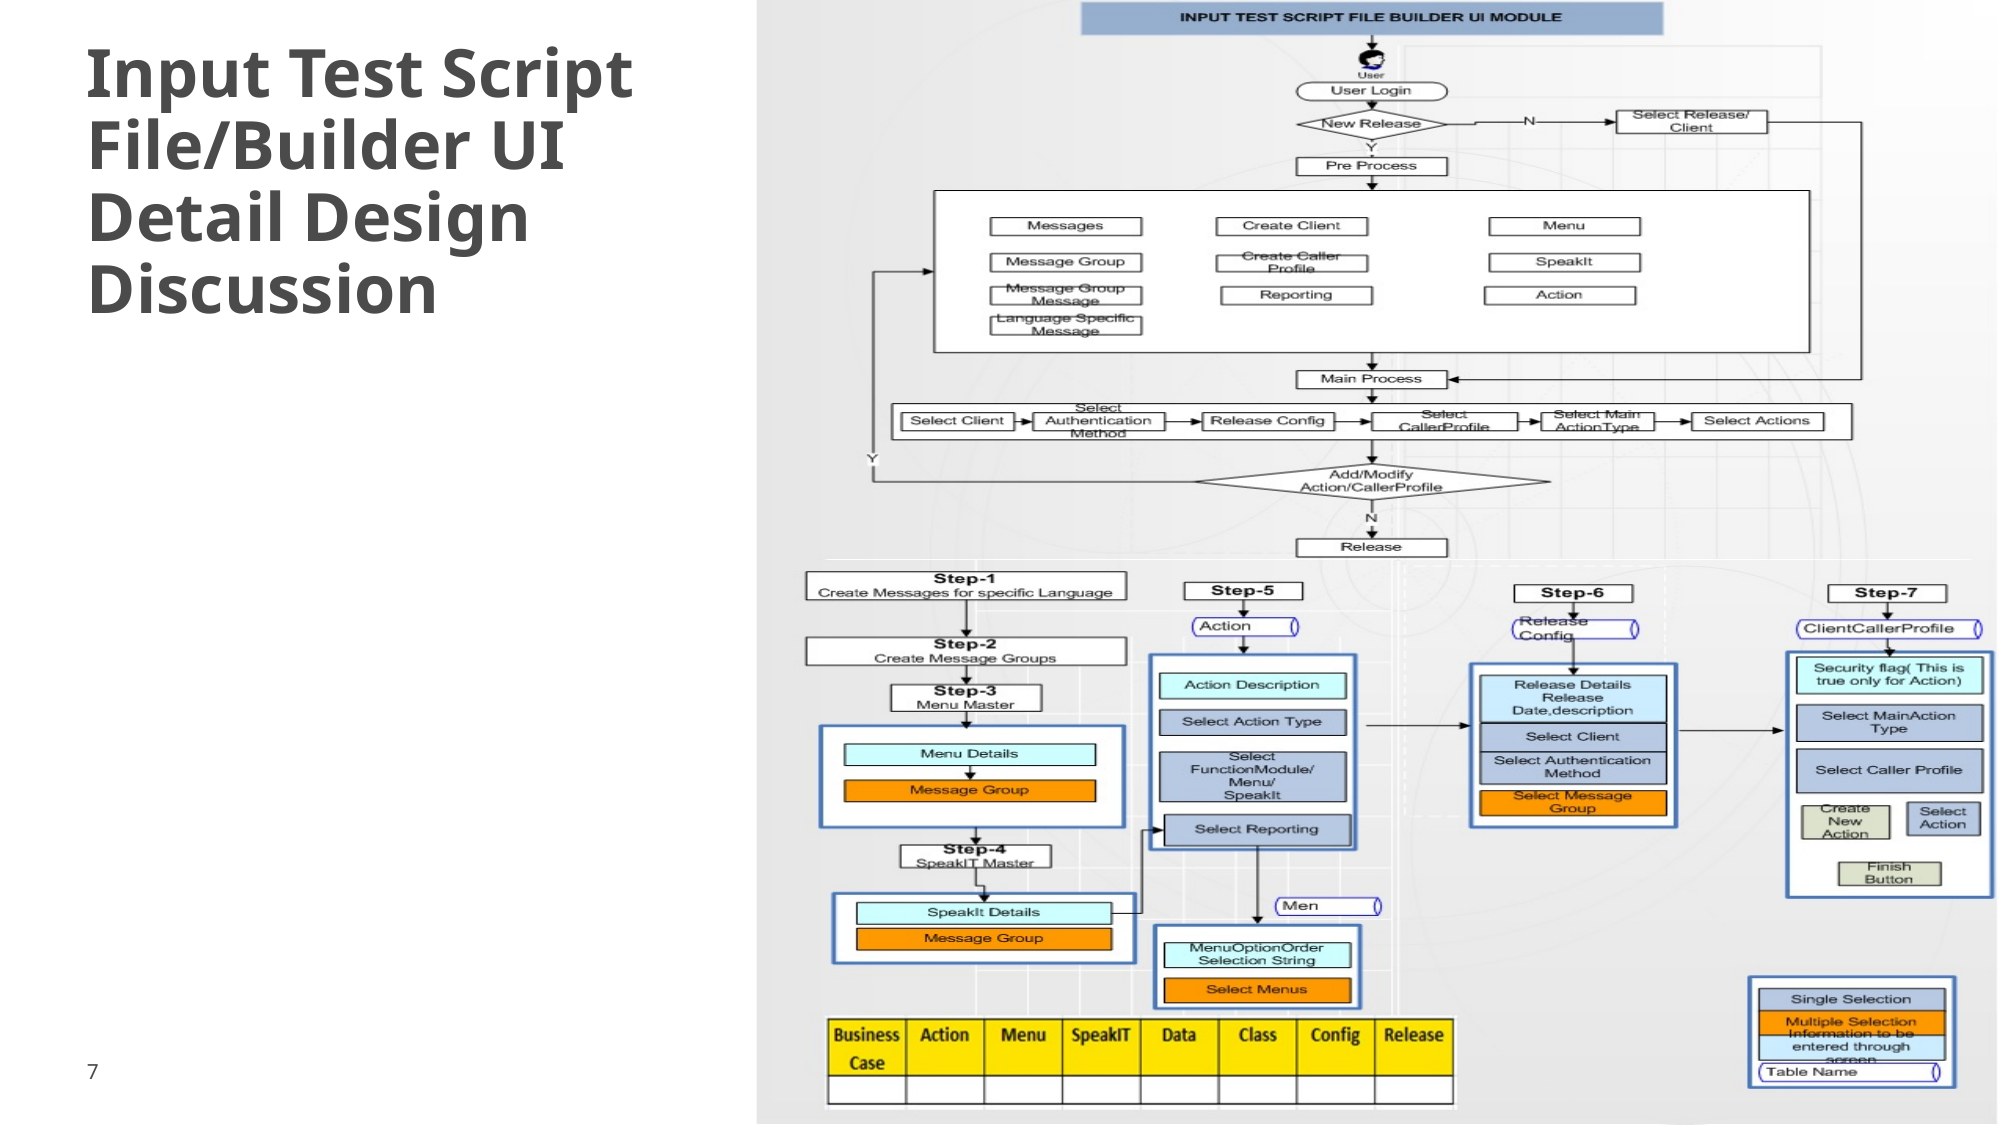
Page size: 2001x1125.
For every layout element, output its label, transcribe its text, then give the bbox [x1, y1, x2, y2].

list Input Test Script File/Builder UI Detail Design Discussion [86, 32, 756, 272]
slide_number 7 [86, 1042, 151, 1103]
picture [756, 0, 2000, 1125]
